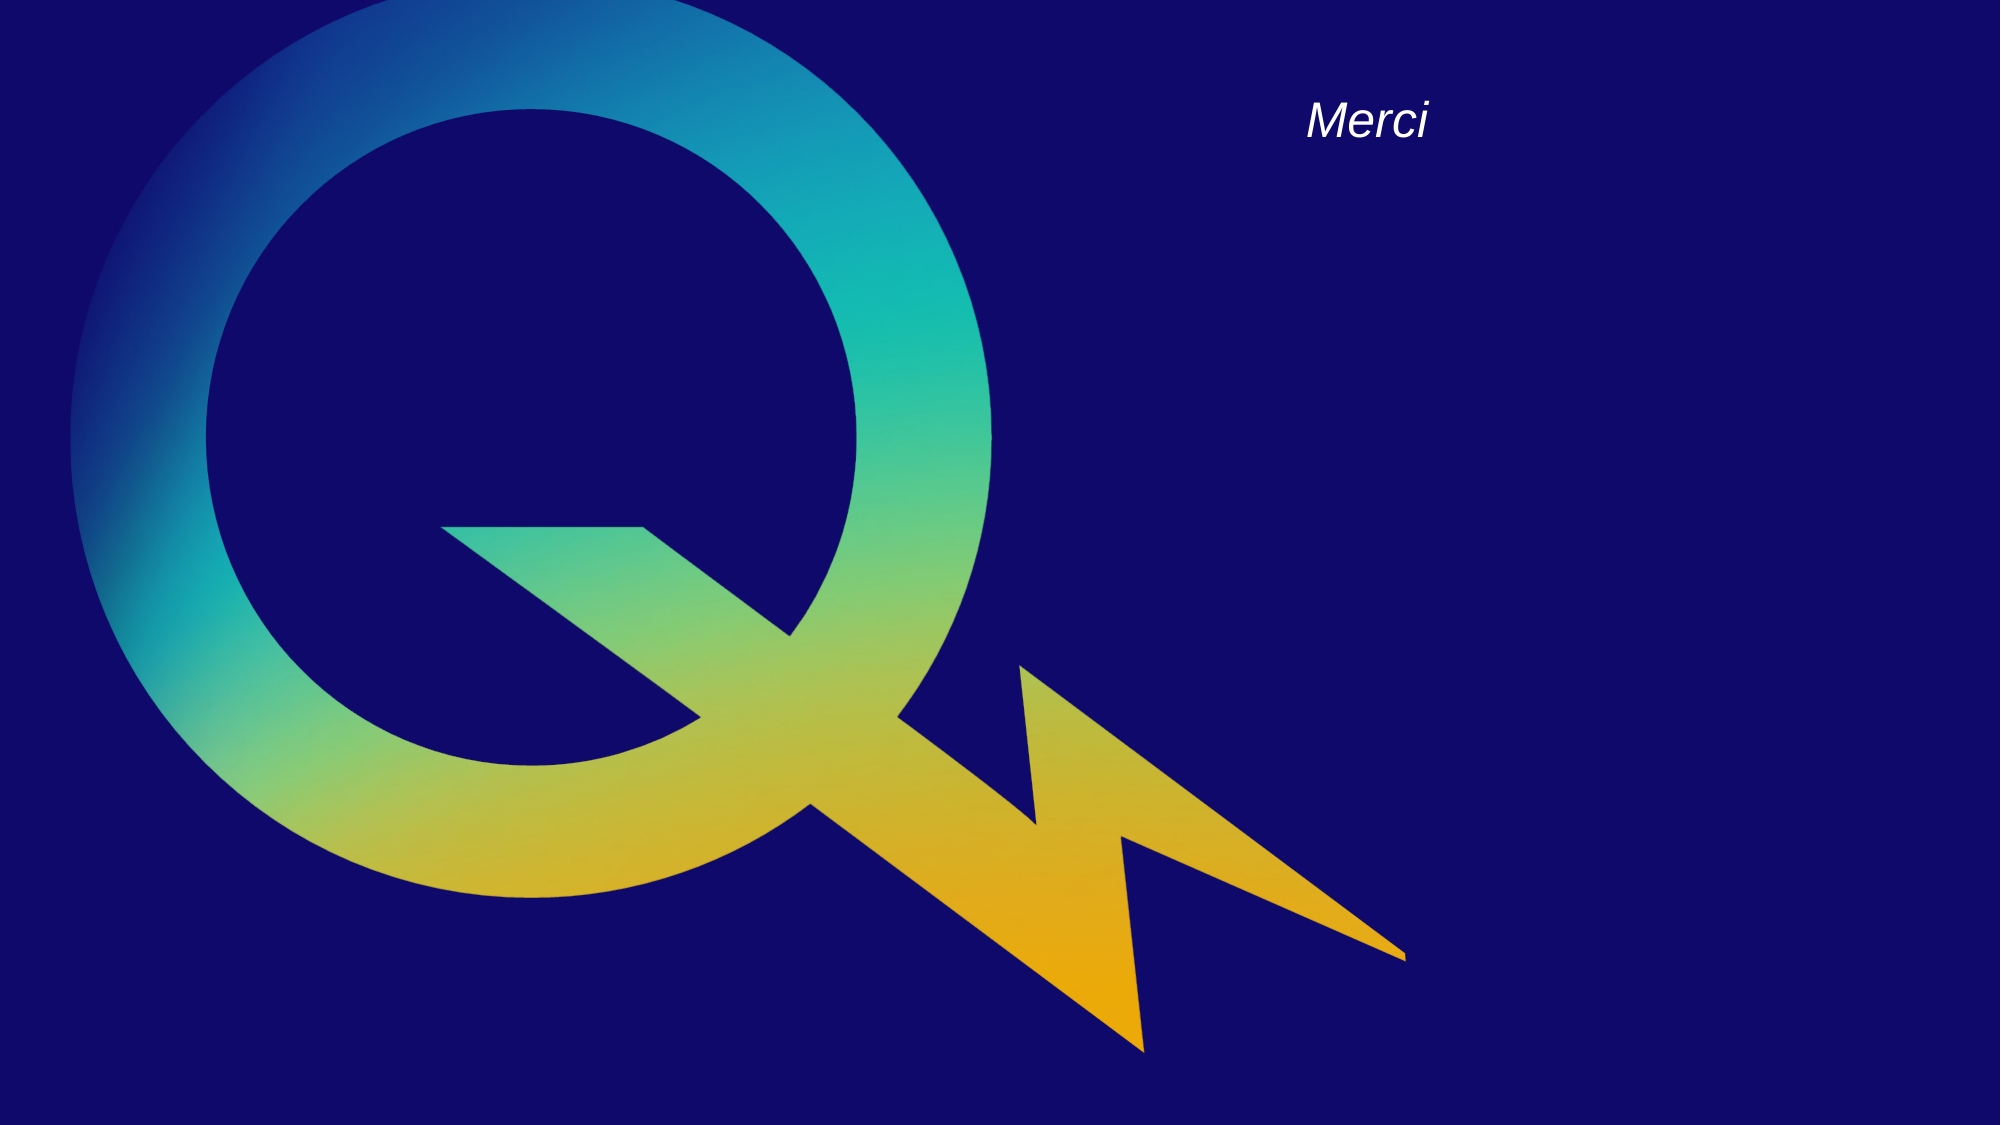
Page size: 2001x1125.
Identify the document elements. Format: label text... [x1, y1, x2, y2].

picture [70, 0, 1406, 1053]
list Merci [1305, 87, 1903, 148]
